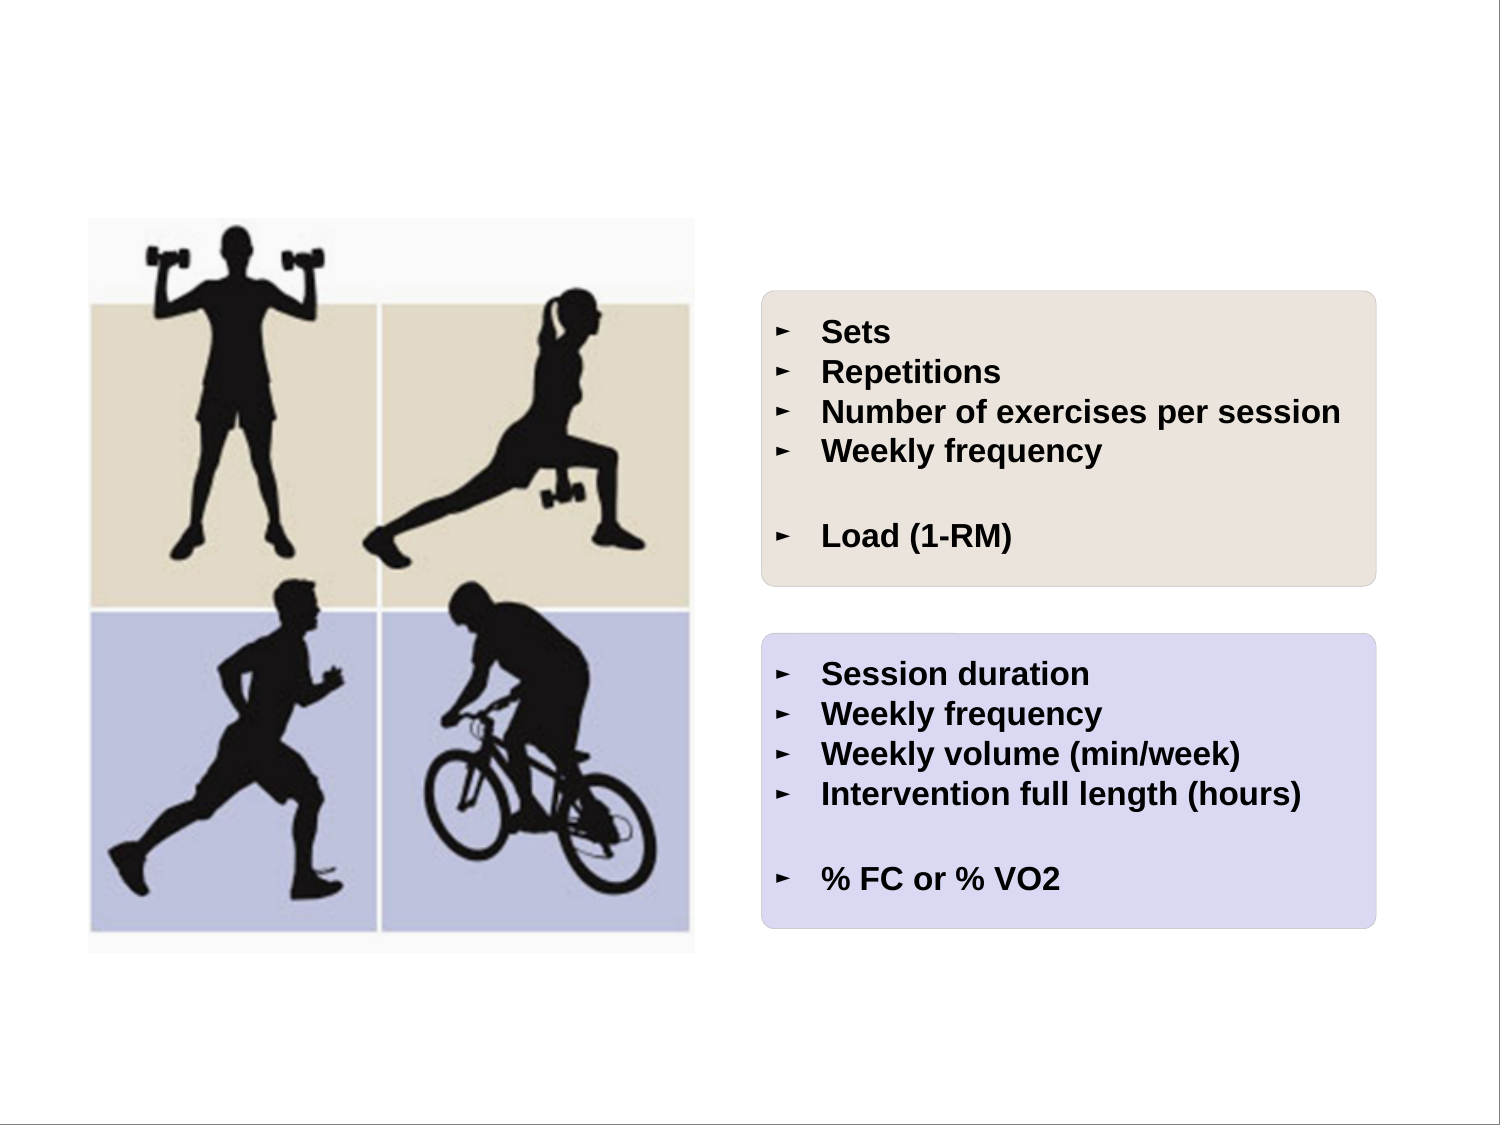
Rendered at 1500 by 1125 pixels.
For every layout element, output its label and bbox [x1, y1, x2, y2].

picture [88, 218, 696, 953]
text_box [761, 633, 1447, 929]
text_box [761, 290, 1447, 587]
